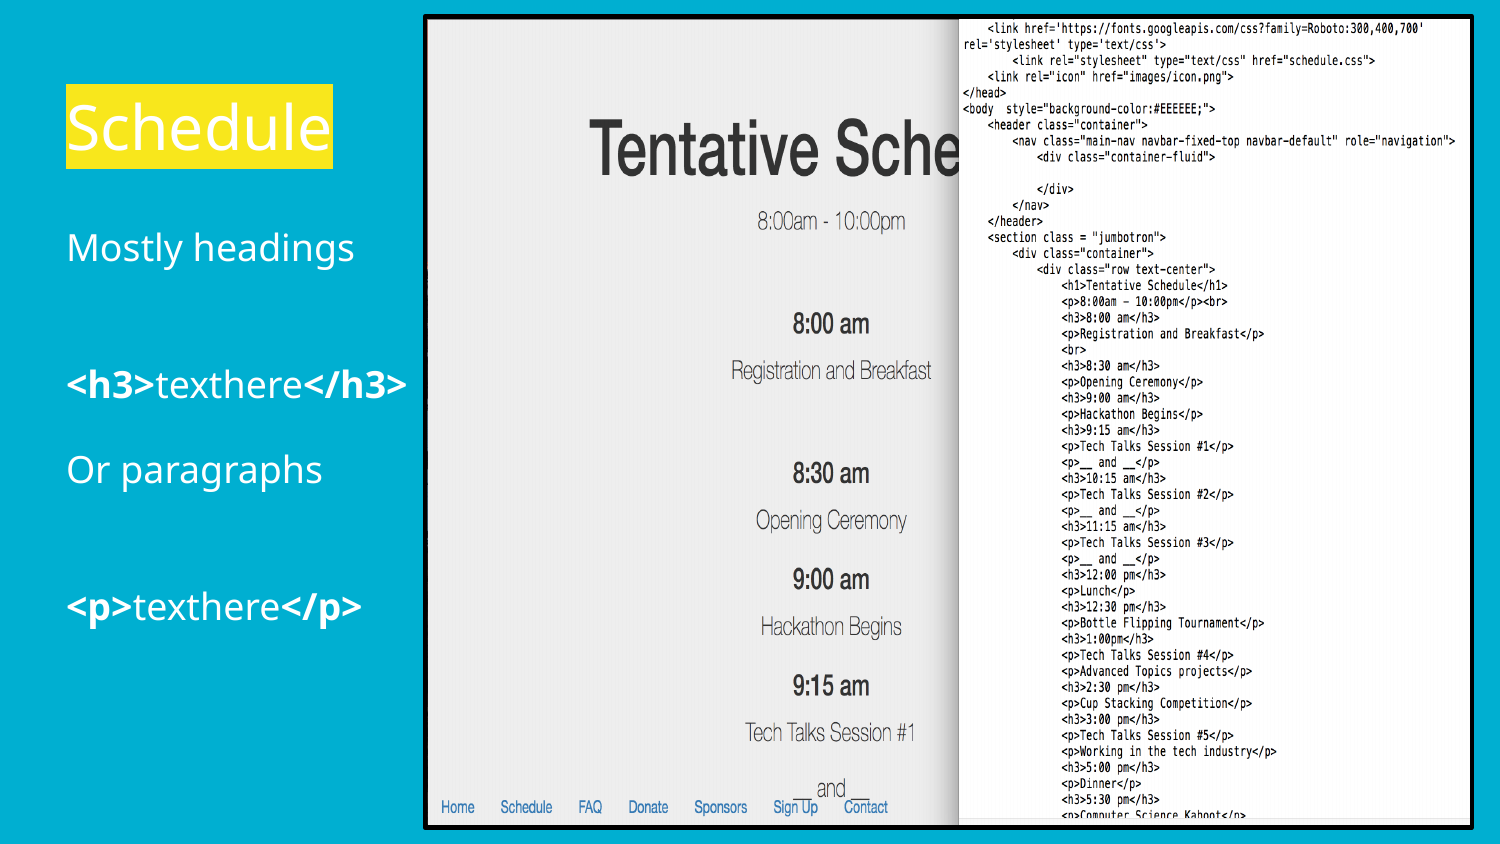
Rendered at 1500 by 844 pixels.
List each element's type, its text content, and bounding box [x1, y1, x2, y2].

picture [426, 18, 1470, 826]
list Mostly headings <h3>texthere</h3> Or paragraphs <p>texthere</p> [51, 202, 421, 750]
title Schedule [51, 72, 421, 167]
